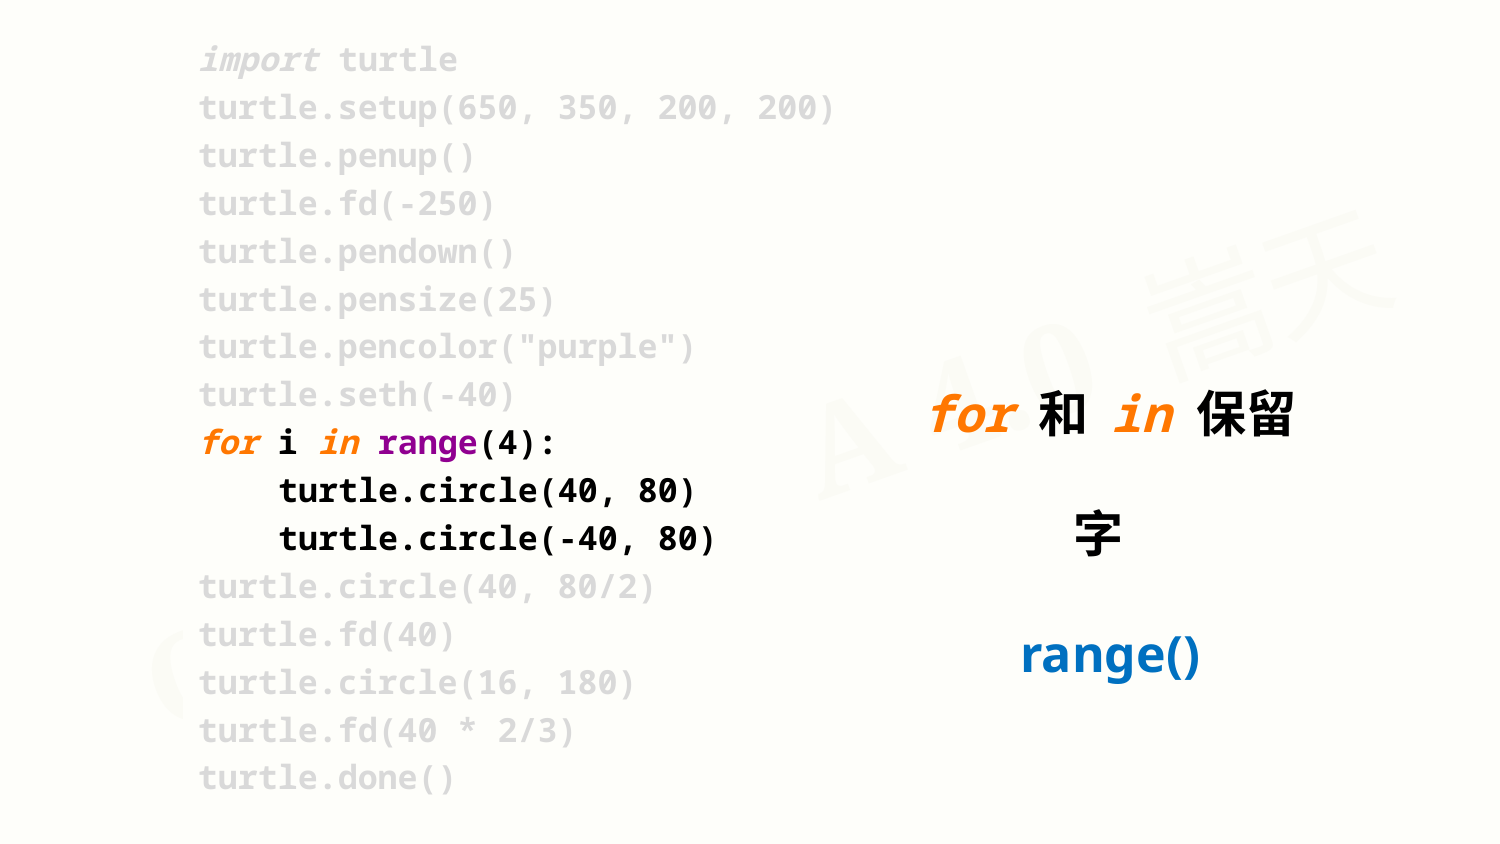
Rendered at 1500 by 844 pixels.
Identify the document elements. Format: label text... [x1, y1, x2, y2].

text_box import turtle turtle.setup(650, 350, 200, 200) turtle.penup() turtle.fd(-250) turtle.pendown() turtle.pensize(25) turtle.pencolor("purple") turtle.seth(-40) for i in range(4): turtle.circle(40, 80) turtle.circle(-40, 80) turtle.circle(40, 80/2) turtle.fd(40) turtle.circle(16, 180) turtle.fd(40 * 2/3) turtle.done() [183, 8, 819, 819]
text_box for 和 in 保留字 range() [891, 315, 1329, 691]
